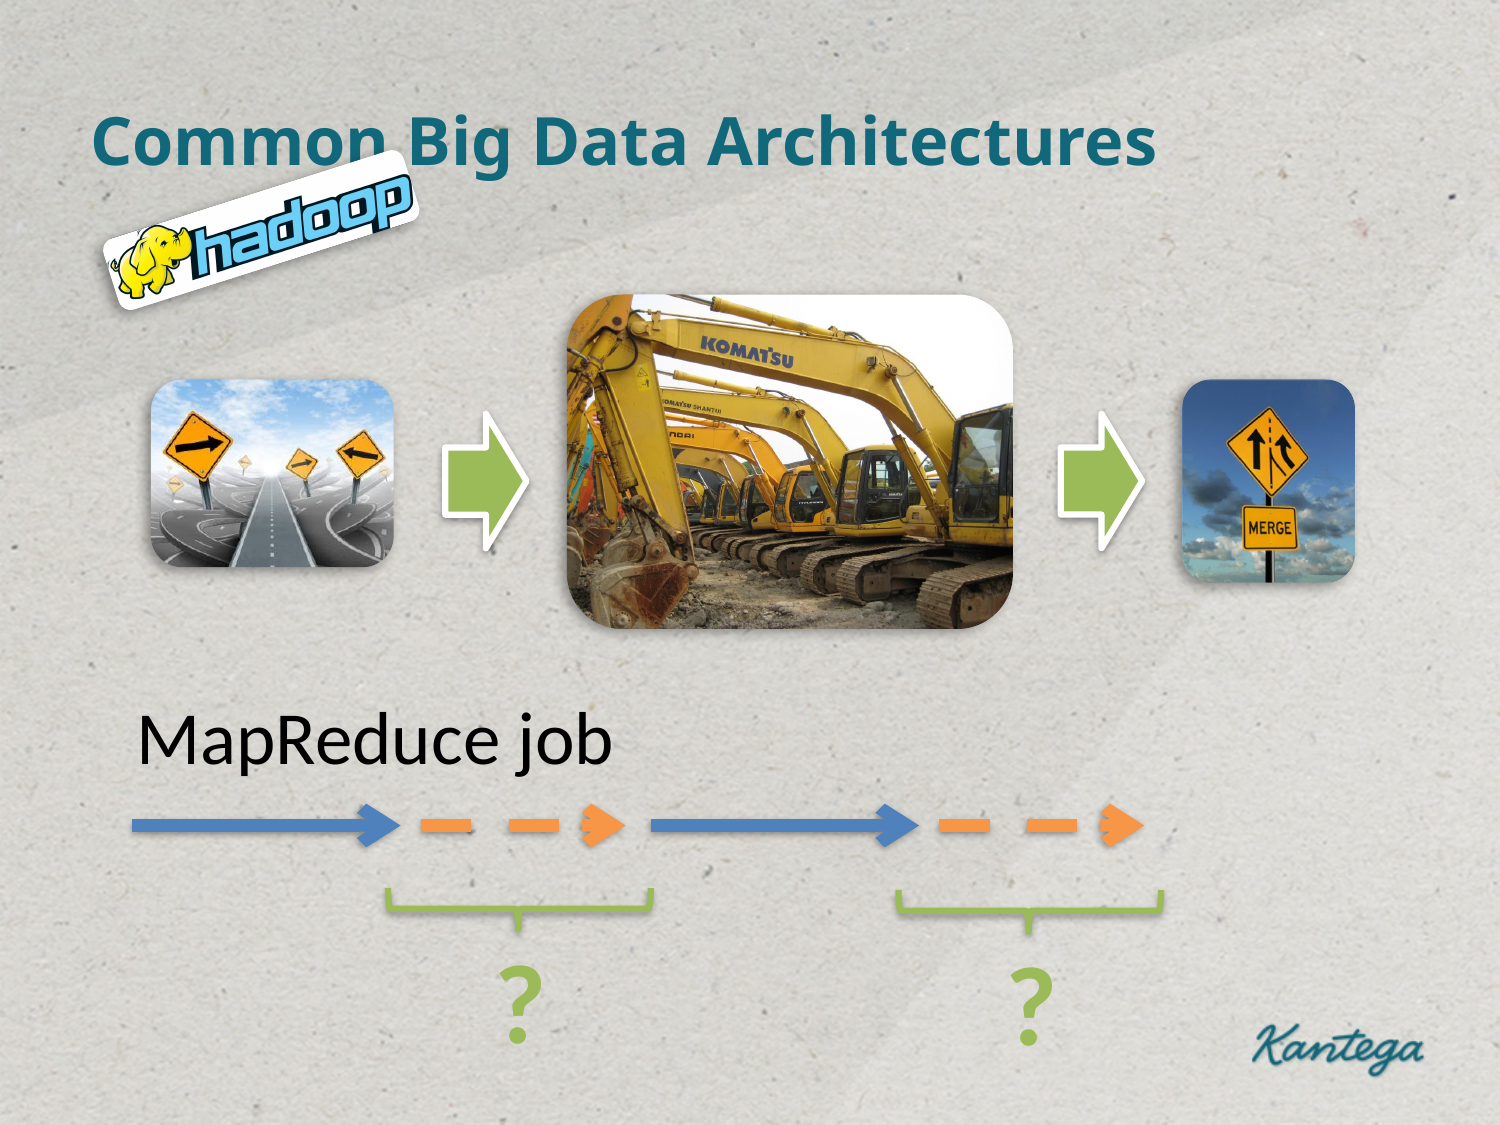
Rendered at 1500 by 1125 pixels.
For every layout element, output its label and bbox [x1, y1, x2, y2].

picture [0, 0, 1500, 1125]
list [566, 294, 1014, 630]
